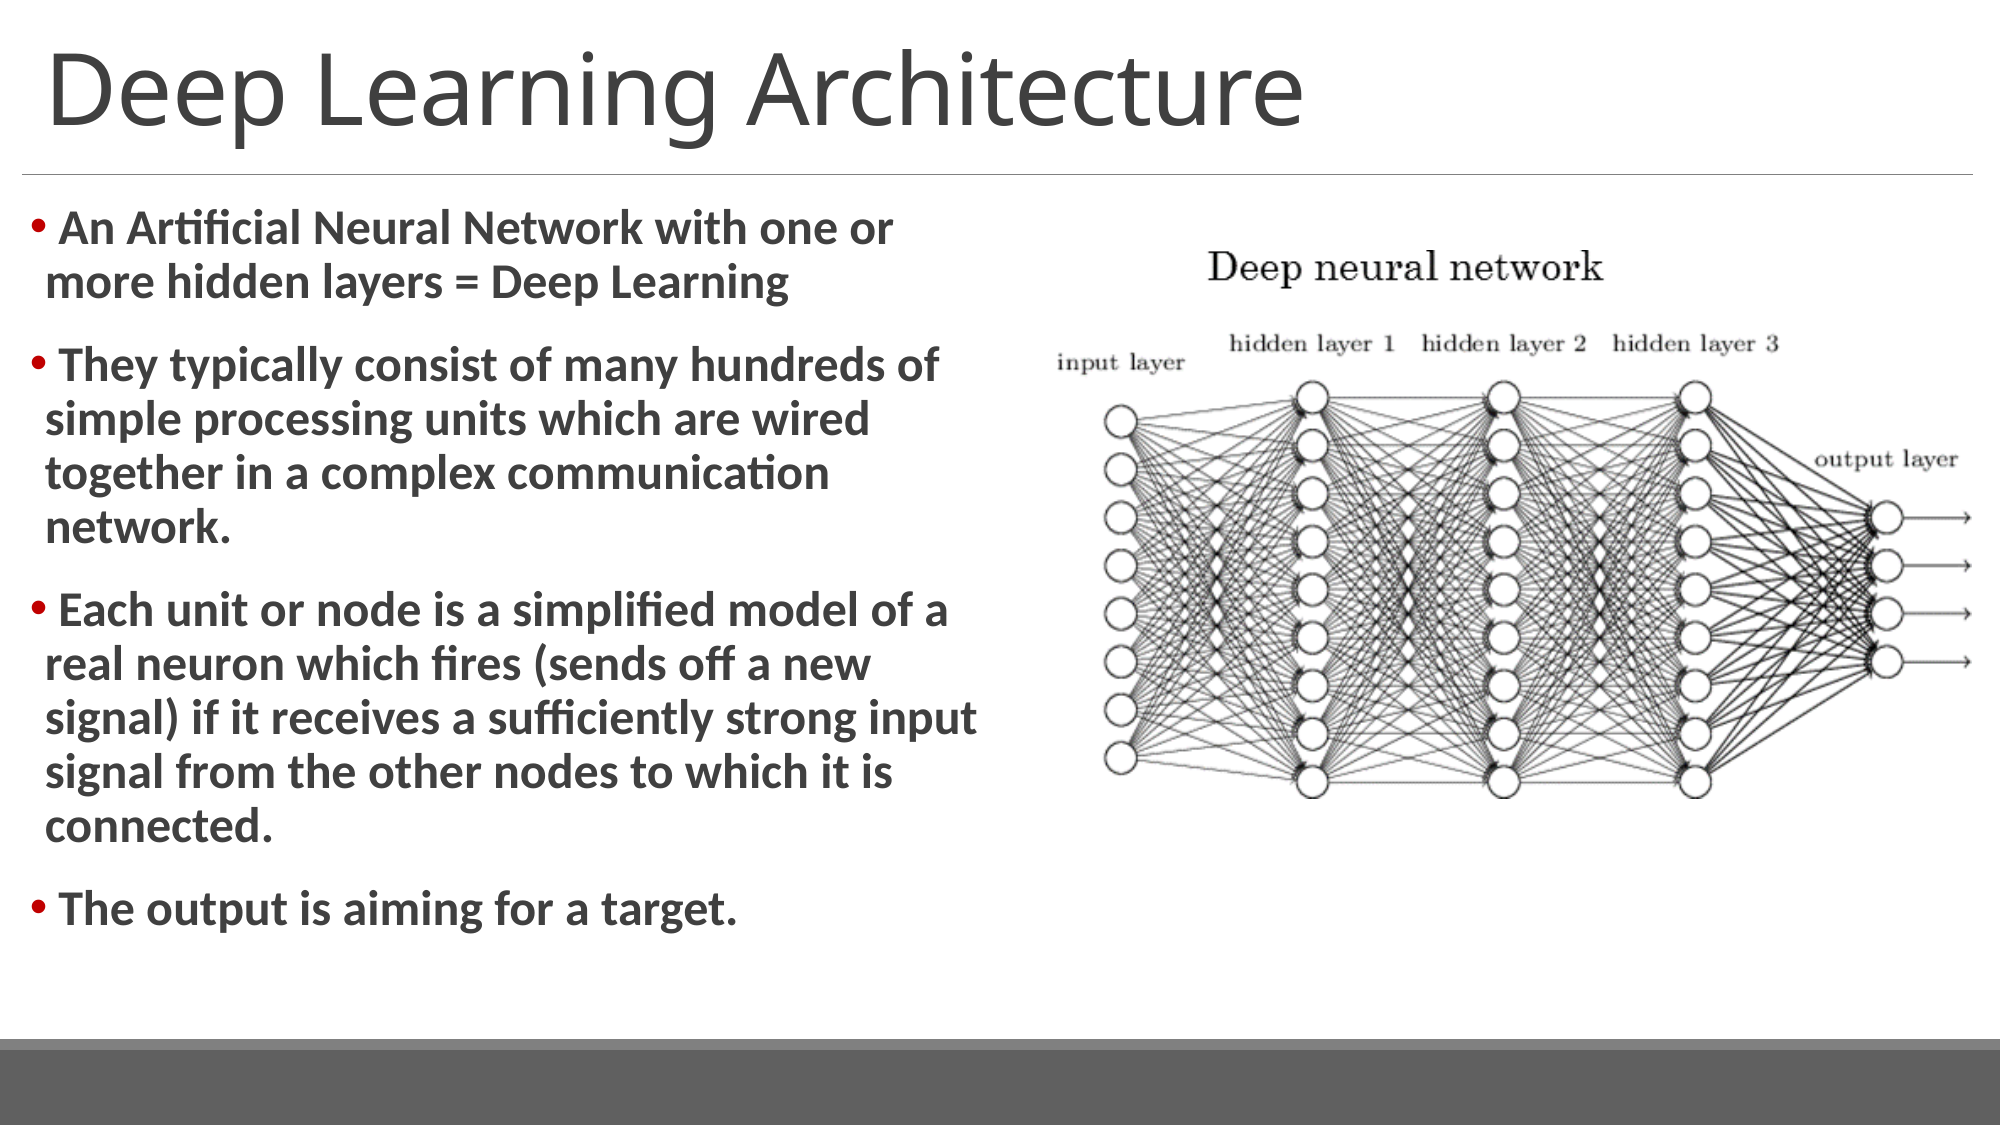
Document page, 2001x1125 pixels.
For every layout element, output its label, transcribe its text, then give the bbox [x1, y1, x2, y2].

title Deep Learning Architecture [29, 22, 1969, 154]
list An Artificial Neural Network with one or more hidden layers = Deep Learning They typically consist of many hundreds of simple processing units which are wired together in a complex communication network. Each unit or node is a simplified model of a real neuron which fires (sends off a new signal) if it receives a sufficiently strong input signal from the other nodes to which it is connected. The output is aiming for a target. [29, 193, 1007, 1030]
picture [1057, 250, 1972, 799]
